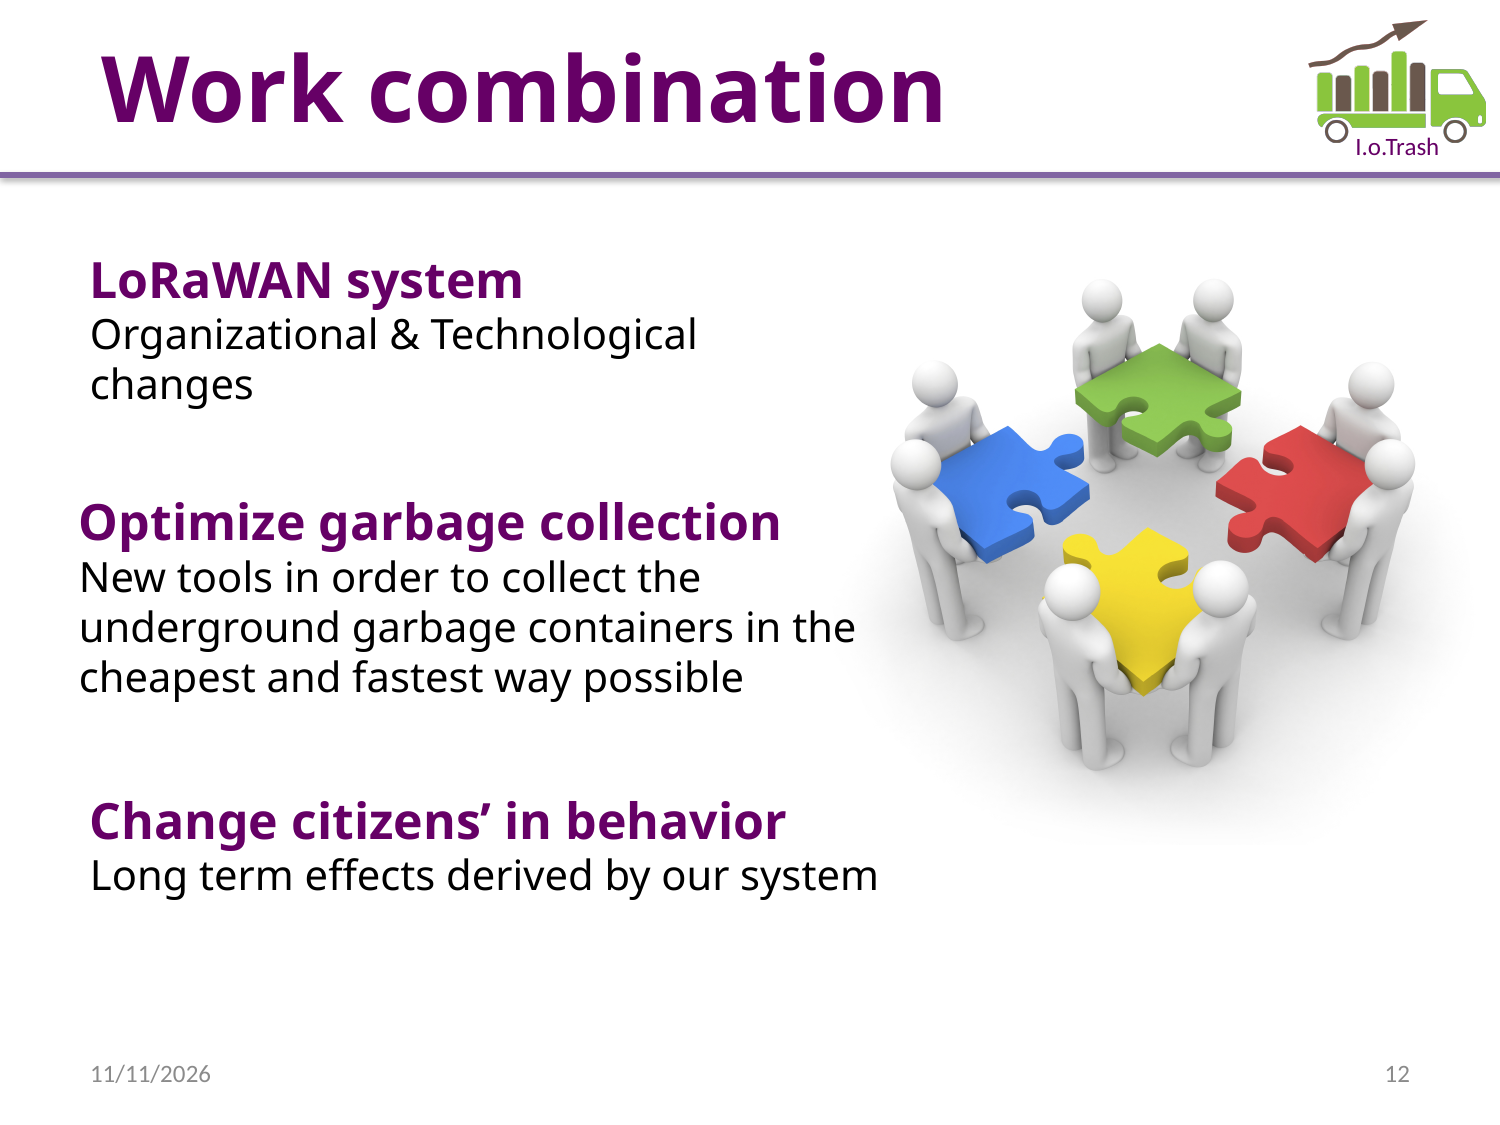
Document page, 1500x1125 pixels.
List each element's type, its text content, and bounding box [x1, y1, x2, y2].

text_box Work combination [87, 23, 988, 149]
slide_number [75, 1042, 425, 1103]
text_box LoRaWAN system Organizational & Technological changes [74, 240, 727, 416]
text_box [1302, 13, 1500, 166]
slide_number 12 [1074, 1042, 1425, 1103]
picture [781, 196, 1500, 845]
text_box Change citizens’ in behavior Long term effects derived by our system [74, 781, 922, 907]
text_box Optimize garbage collection New tools in order to collect the underground garbage containers in the cheapest and fastest way possible [64, 483, 776, 709]
